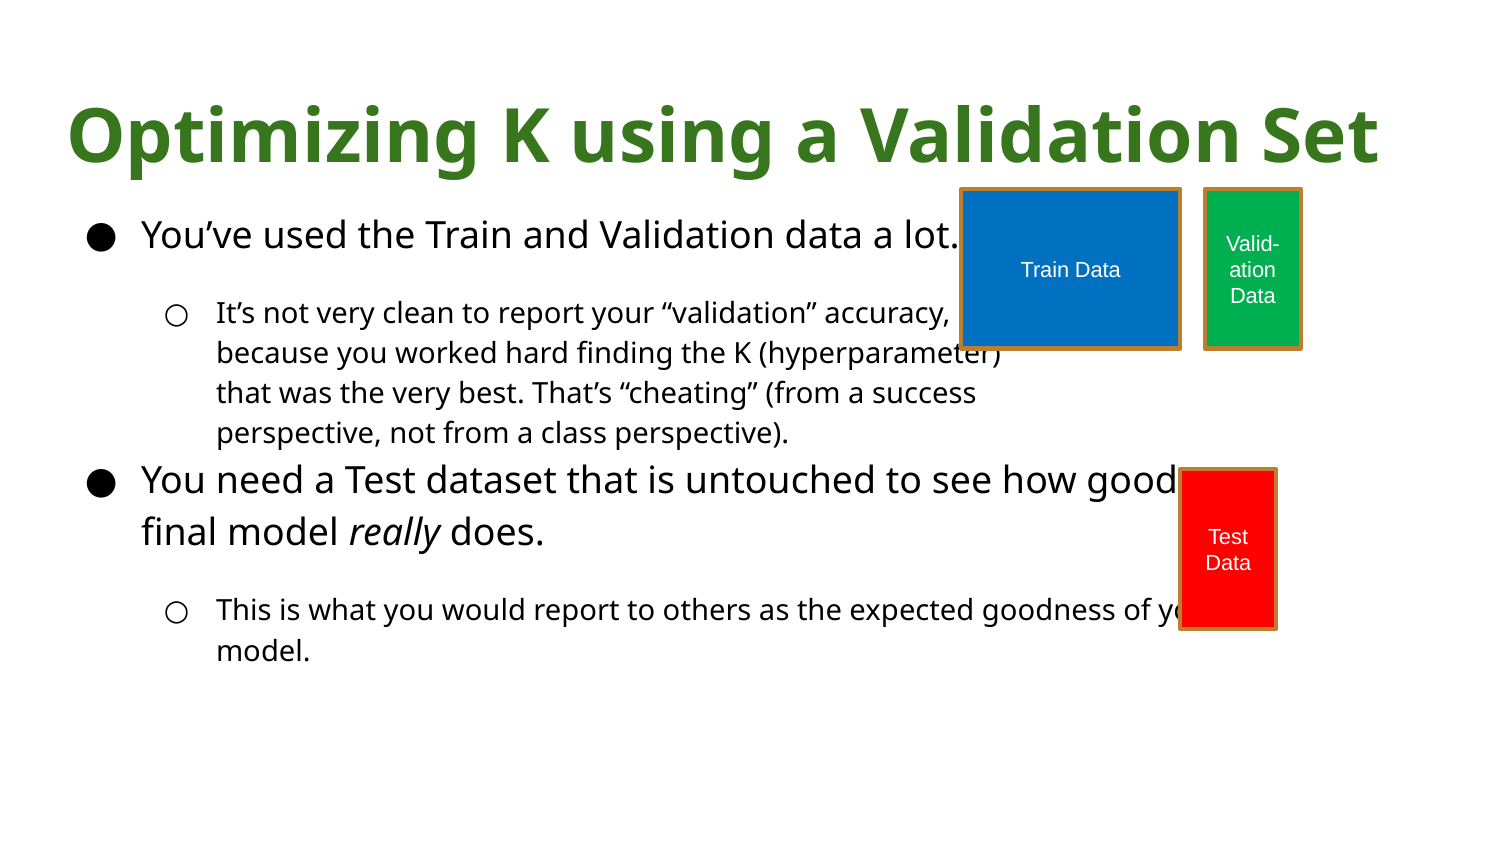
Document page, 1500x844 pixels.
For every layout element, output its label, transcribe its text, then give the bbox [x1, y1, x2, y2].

title Optimizing K using a Validation Set [51, 72, 1449, 167]
list You’ve used the Train and Validation data a lot… It’s not very clean to report your “validation” accuracy, because you worked hard finding the K (hyperparameter) that was the very best. That’s “cheating” (from a success perspective, not from a class perspective). You need a Test dataset that is untouched to see how good your final model really does. This is what you would report to others as the expected goodness of your model. [51, 189, 1449, 750]
text_box Test Data [1178, 467, 1278, 631]
text_box Valid-ation Data [1203, 187, 1303, 351]
text_box Train Data [959, 187, 1182, 351]
